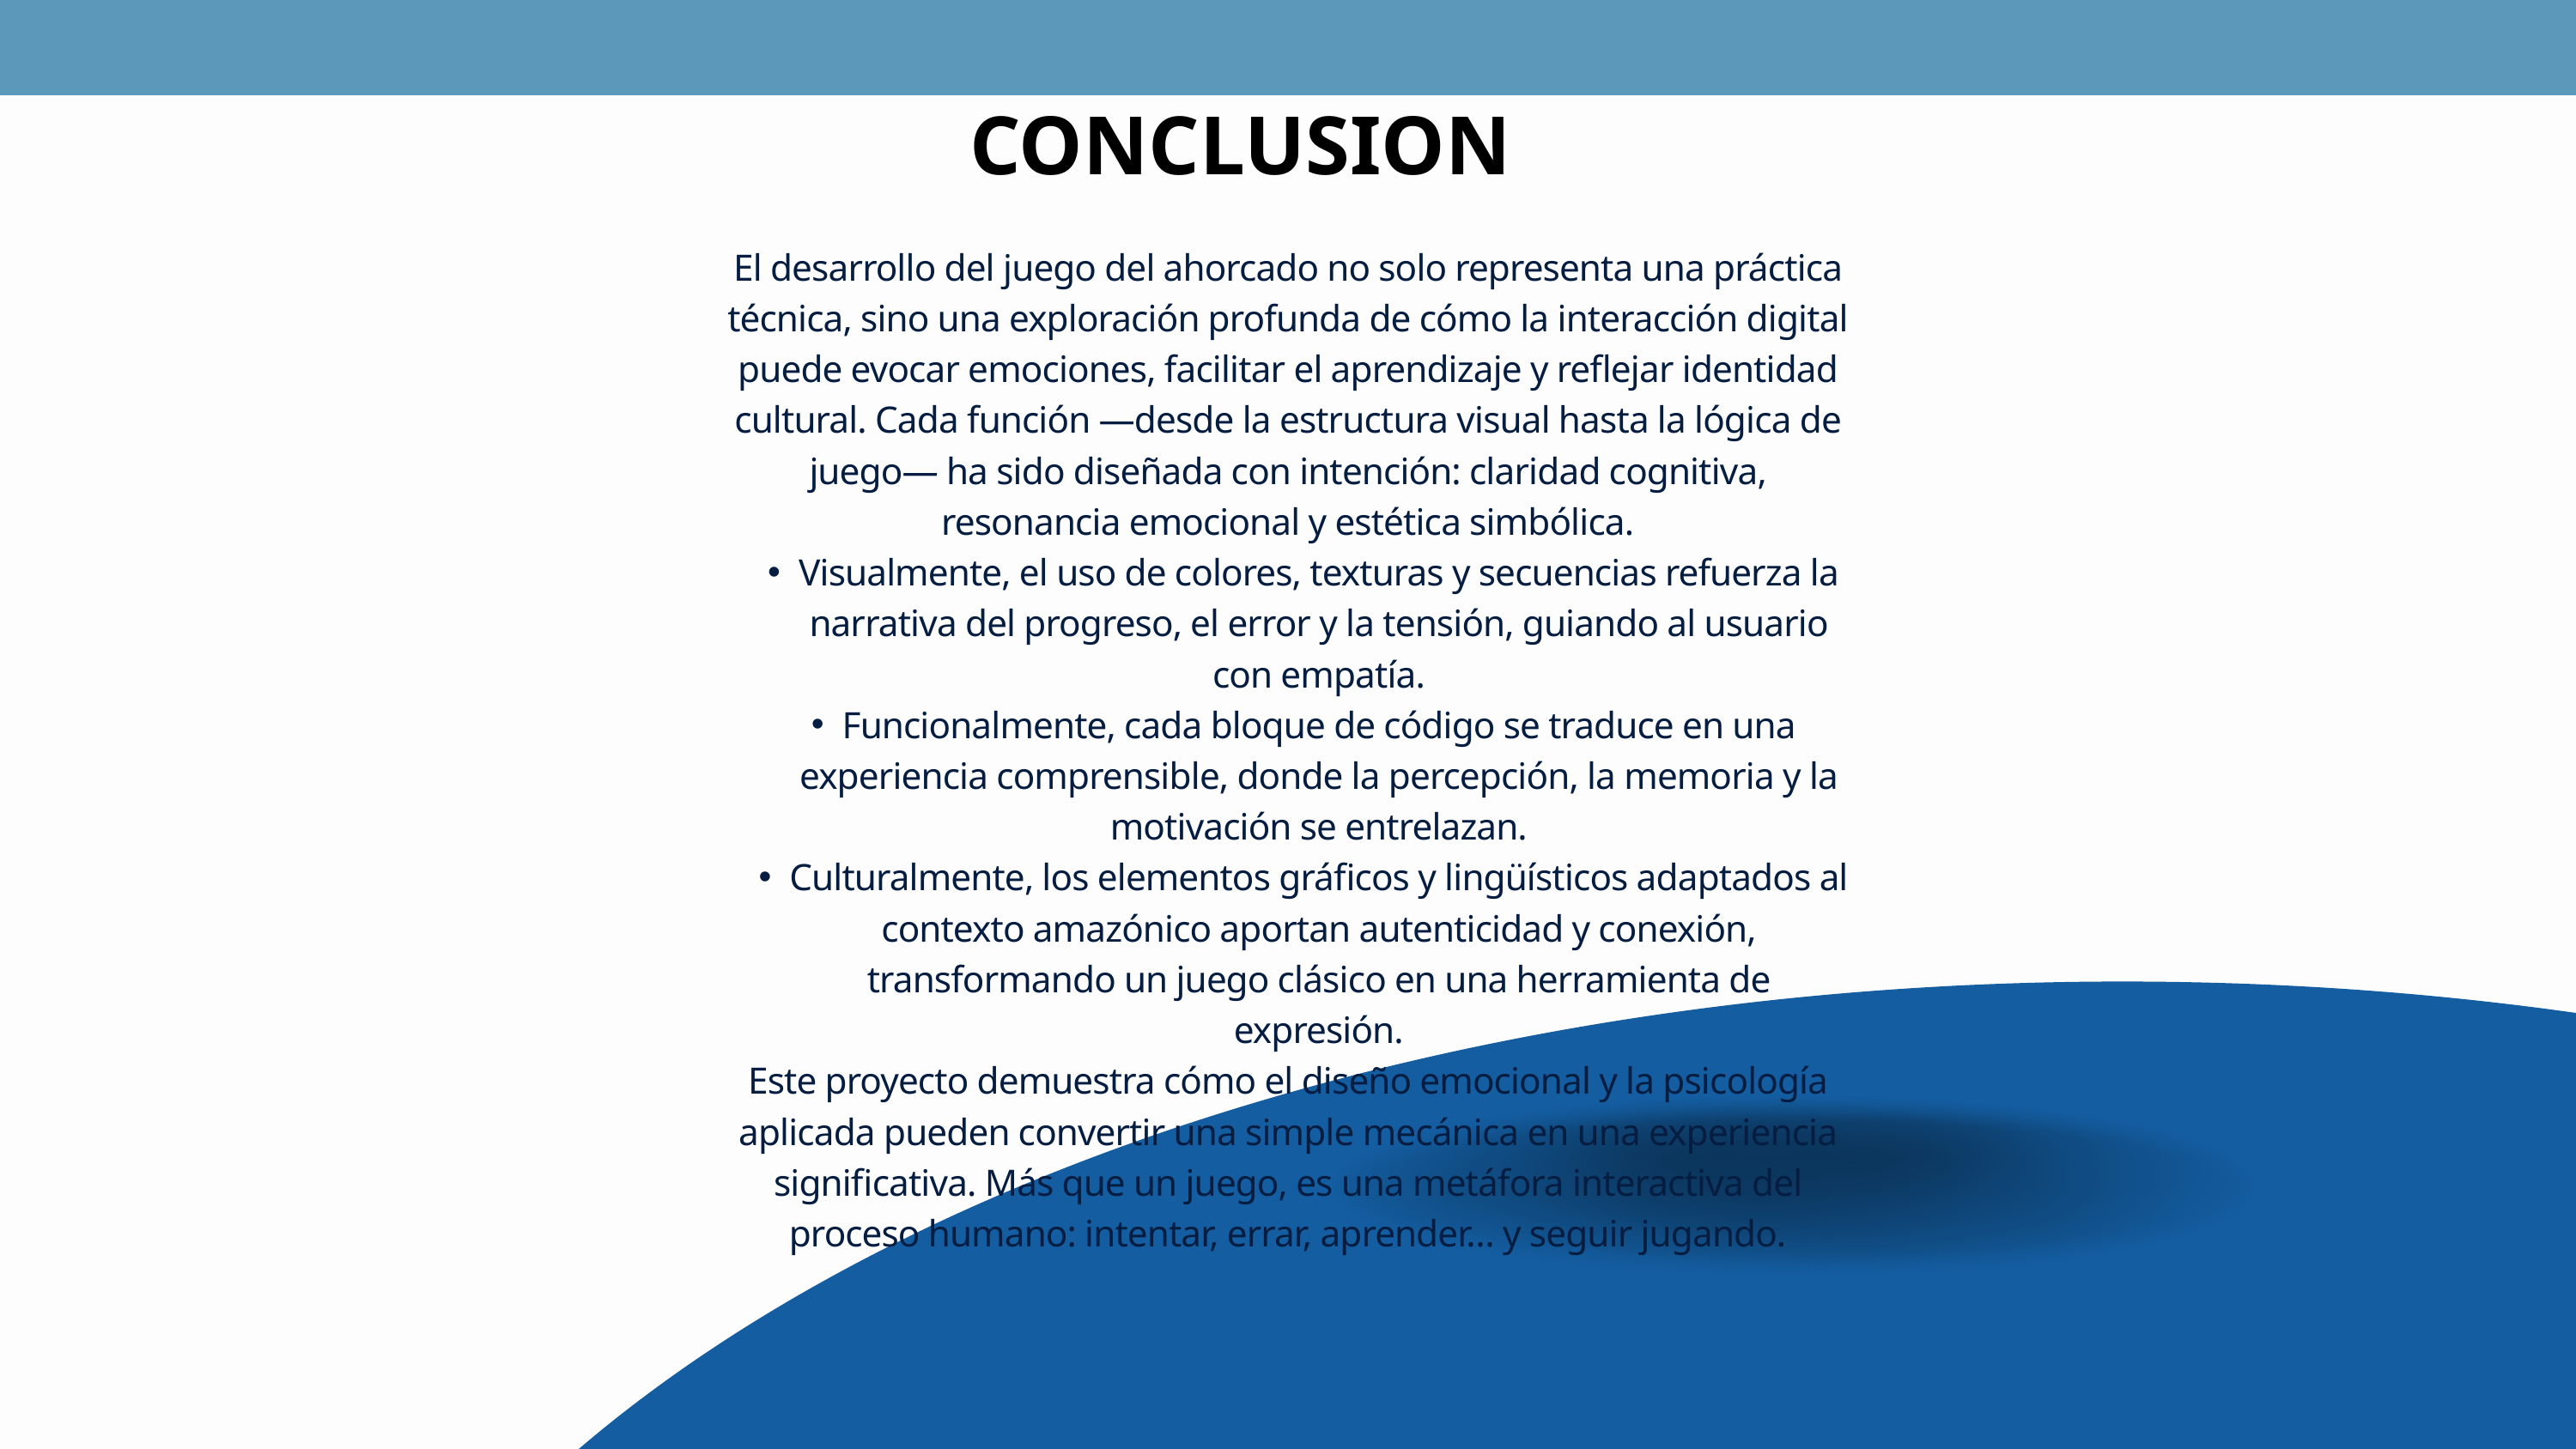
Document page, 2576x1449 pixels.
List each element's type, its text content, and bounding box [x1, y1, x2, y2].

text_box El desarrollo del juego del ahorcado no solo representa una práctica técnica, sino una exploración profunda de cómo la interacción digital puede evocar emociones, facilitar el aprendizaje y reflejar identidad cultural. Cada función —desde la estructura visual hasta la lógica de juego— ha sido diseñada con intención: claridad cognitiva, resonancia emocional y estética simbólica. Visualmente, el uso de colores, texturas y secuencias refuerza la narrativa del progreso, el error y la tensión, guiando al usuario con empatía. Funcionalmente, cada bloque de código se traduce en una experiencia comprensible, donde la percepción, la memoria y la motivación se entrelazan. Culturalmente, los elementos gráficos y lingüísticos adaptados al contexto amazónico aportan autenticidad y conexión, transformando un juego clásico en una herramienta de expresión. Este proyecto demuestra cómo el diseño emocional y la psicología aplicada pueden convertir una simple mecánica en una experiencia significativa. Más que un juego, es una metáfora interactiva del proceso humano: intentar, errar, aprender… y seguir jugando. [720, 191, 1856, 978]
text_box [280, 981, 2576, 1449]
text_box CONCLUSION [625, 106, 1856, 191]
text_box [0, 0, 2576, 96]
